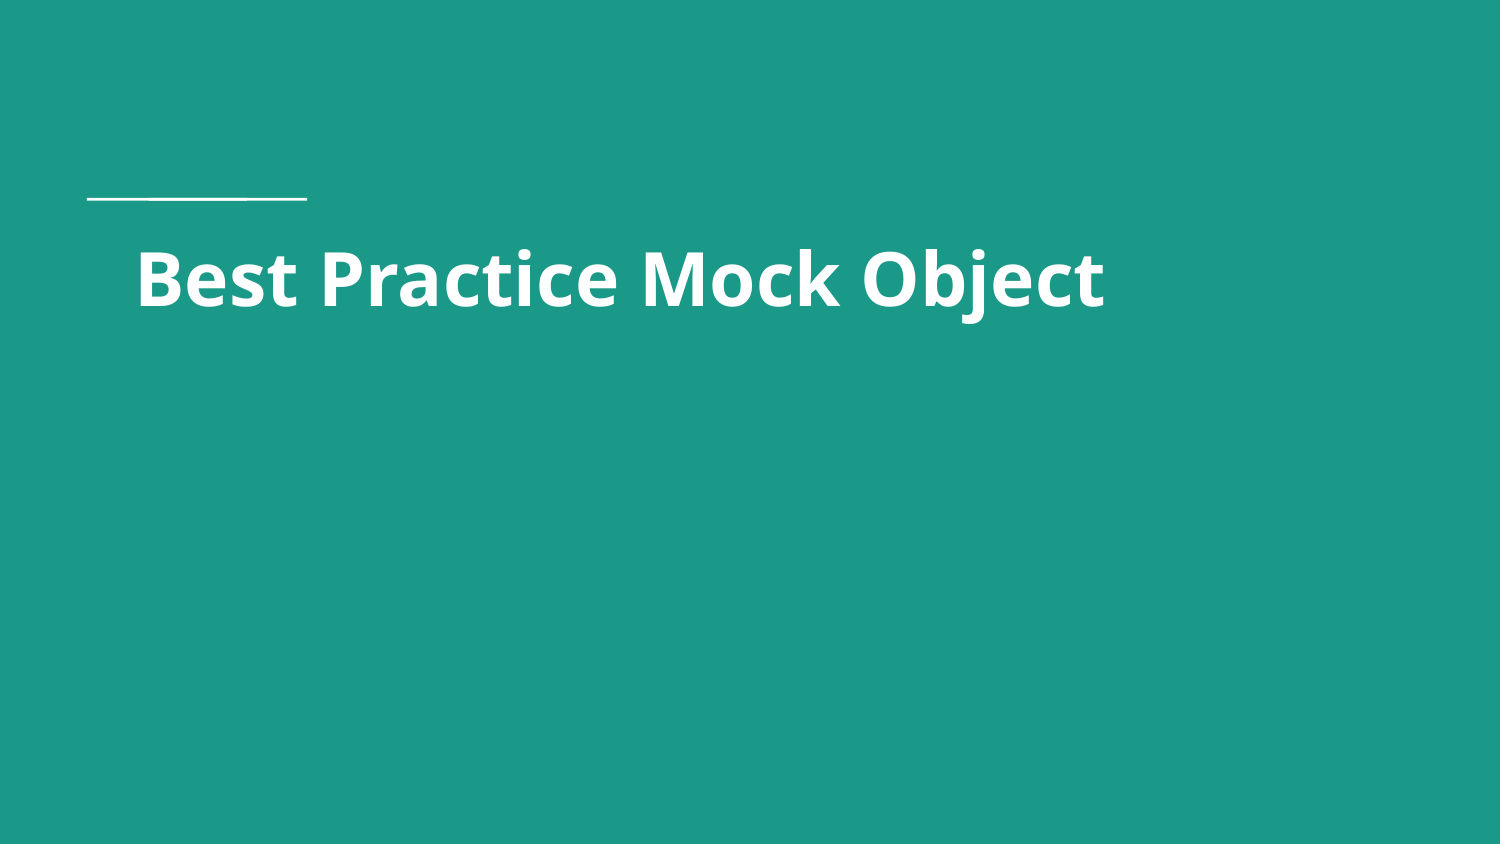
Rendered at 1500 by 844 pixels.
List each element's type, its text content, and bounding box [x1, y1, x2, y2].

title Best Practice Mock Object [119, 216, 1381, 466]
